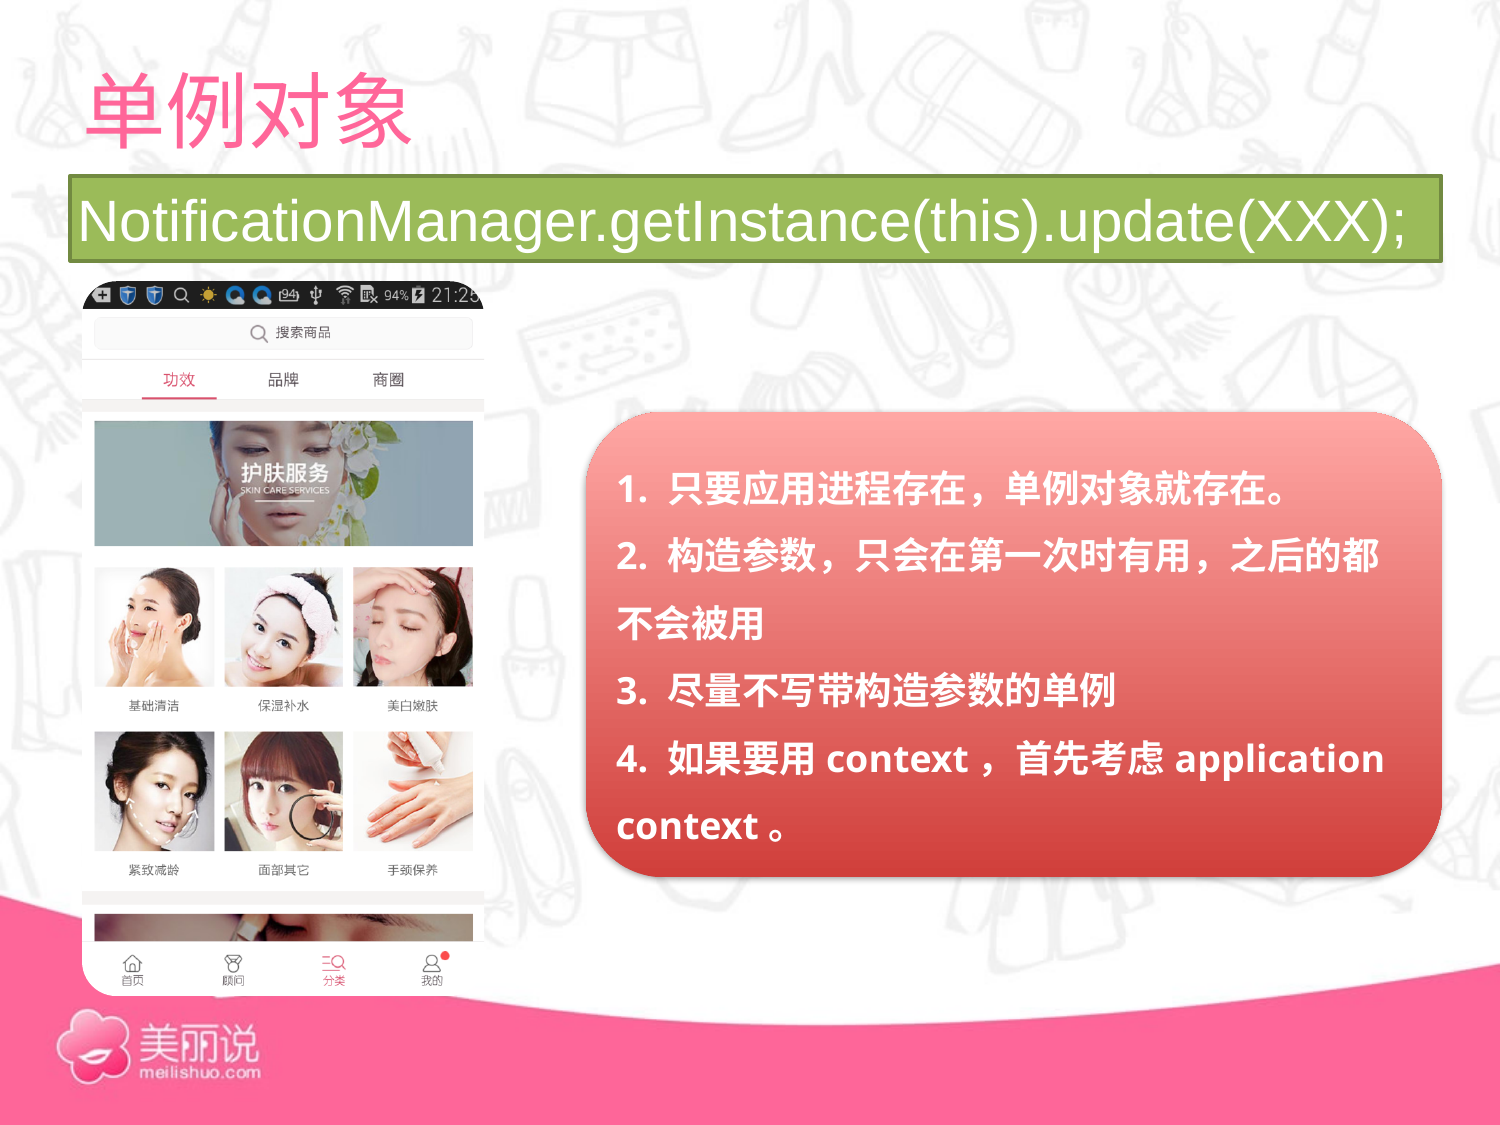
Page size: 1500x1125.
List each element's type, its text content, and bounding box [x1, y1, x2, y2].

text_box NotificationManager.getInstance(this).update(XXX); [68, 174, 1443, 263]
title 单例对象 [74, 0, 1426, 174]
picture [0, 0, 1500, 1125]
text_box 1. 只要应用进程存在，单例对象就存在。 2. 构造参数，只会在第一次时有用，之后的都不会被用 3. 尽量不写带构造参数的单例 4. 如果要用context，首先考虑application context。 [585, 411, 1442, 878]
